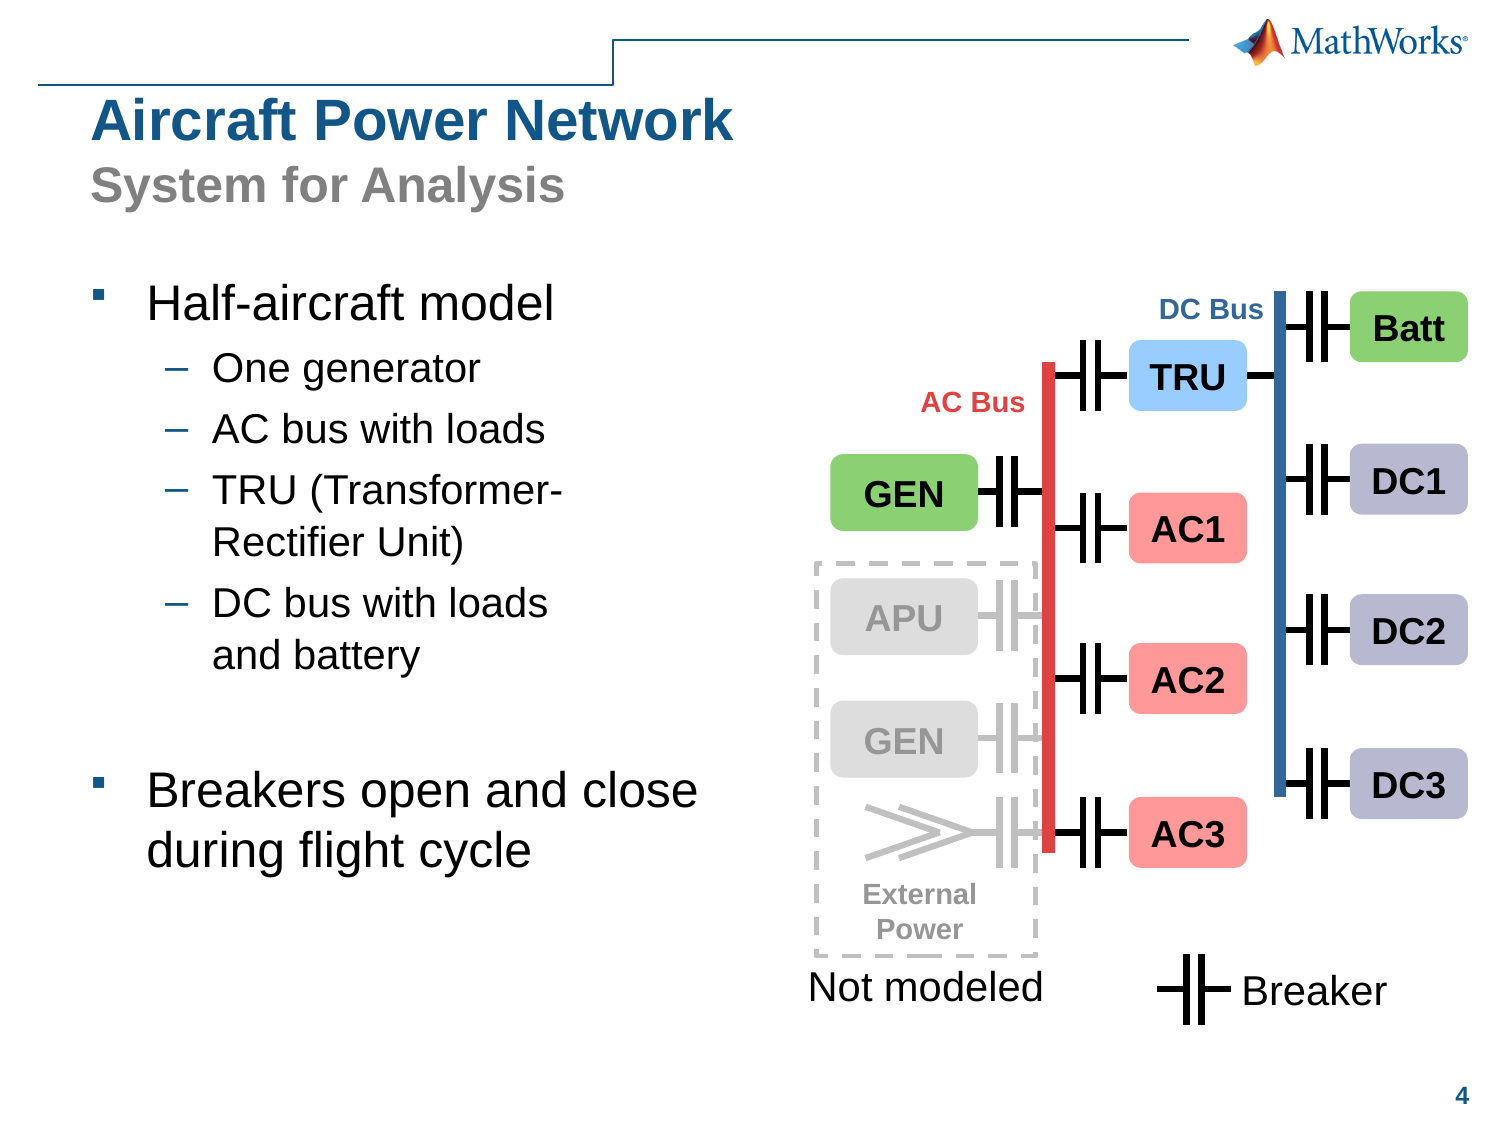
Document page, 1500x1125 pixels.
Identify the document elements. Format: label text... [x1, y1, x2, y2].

title Aircraft Power Network System for Analysis [75, 75, 1400, 238]
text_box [1156, 953, 1404, 1025]
picture [1226, 7, 1483, 78]
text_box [830, 283, 1469, 869]
list Half-aircraft model One generator AC bus with loads TRU (Transformer- Rectifier Unit) DC bus with loads and battery Breakers open and close during flight cycle [75, 262, 1400, 1025]
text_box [791, 563, 1061, 1019]
